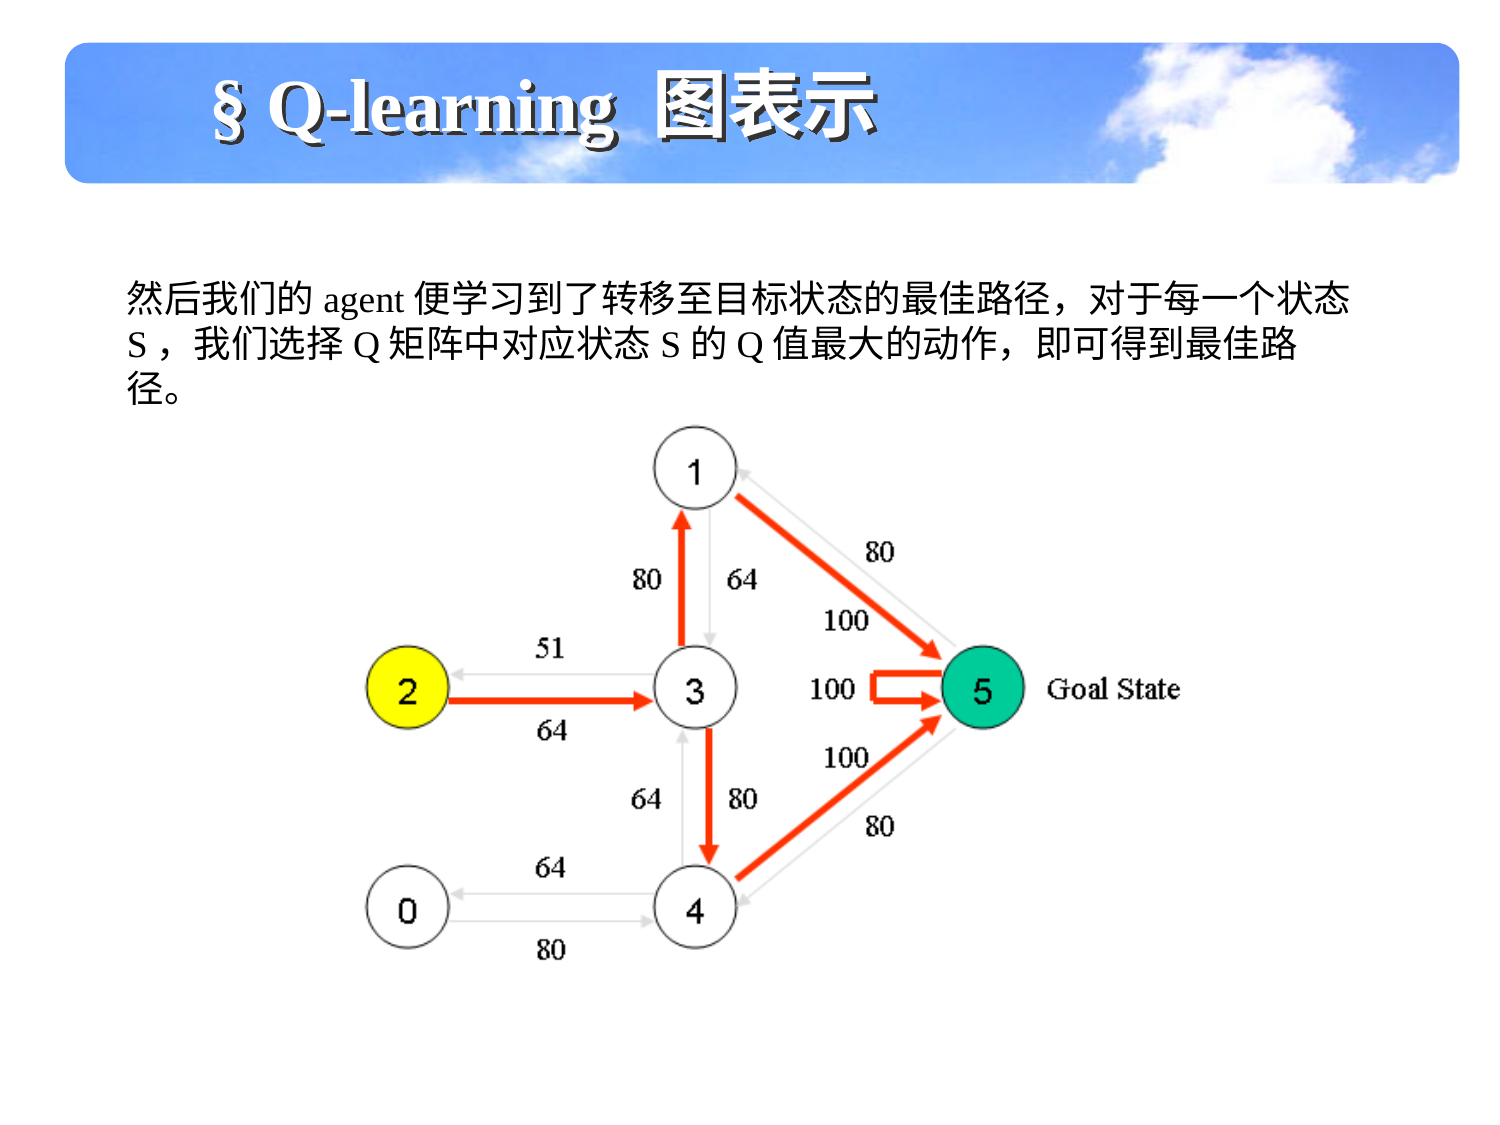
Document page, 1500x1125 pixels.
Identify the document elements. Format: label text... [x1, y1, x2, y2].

picture [359, 420, 1188, 968]
picture [64, 42, 1460, 184]
text_box 然后我们的agent便学习到了转移至目标状态的最佳路径，对于每一个状态S，我们选择Q矩阵中对应状态S的Q值最大的动作，即可得到最佳路径。 [112, 267, 1376, 417]
title § Q-learning 图表示 [194, 42, 1408, 161]
